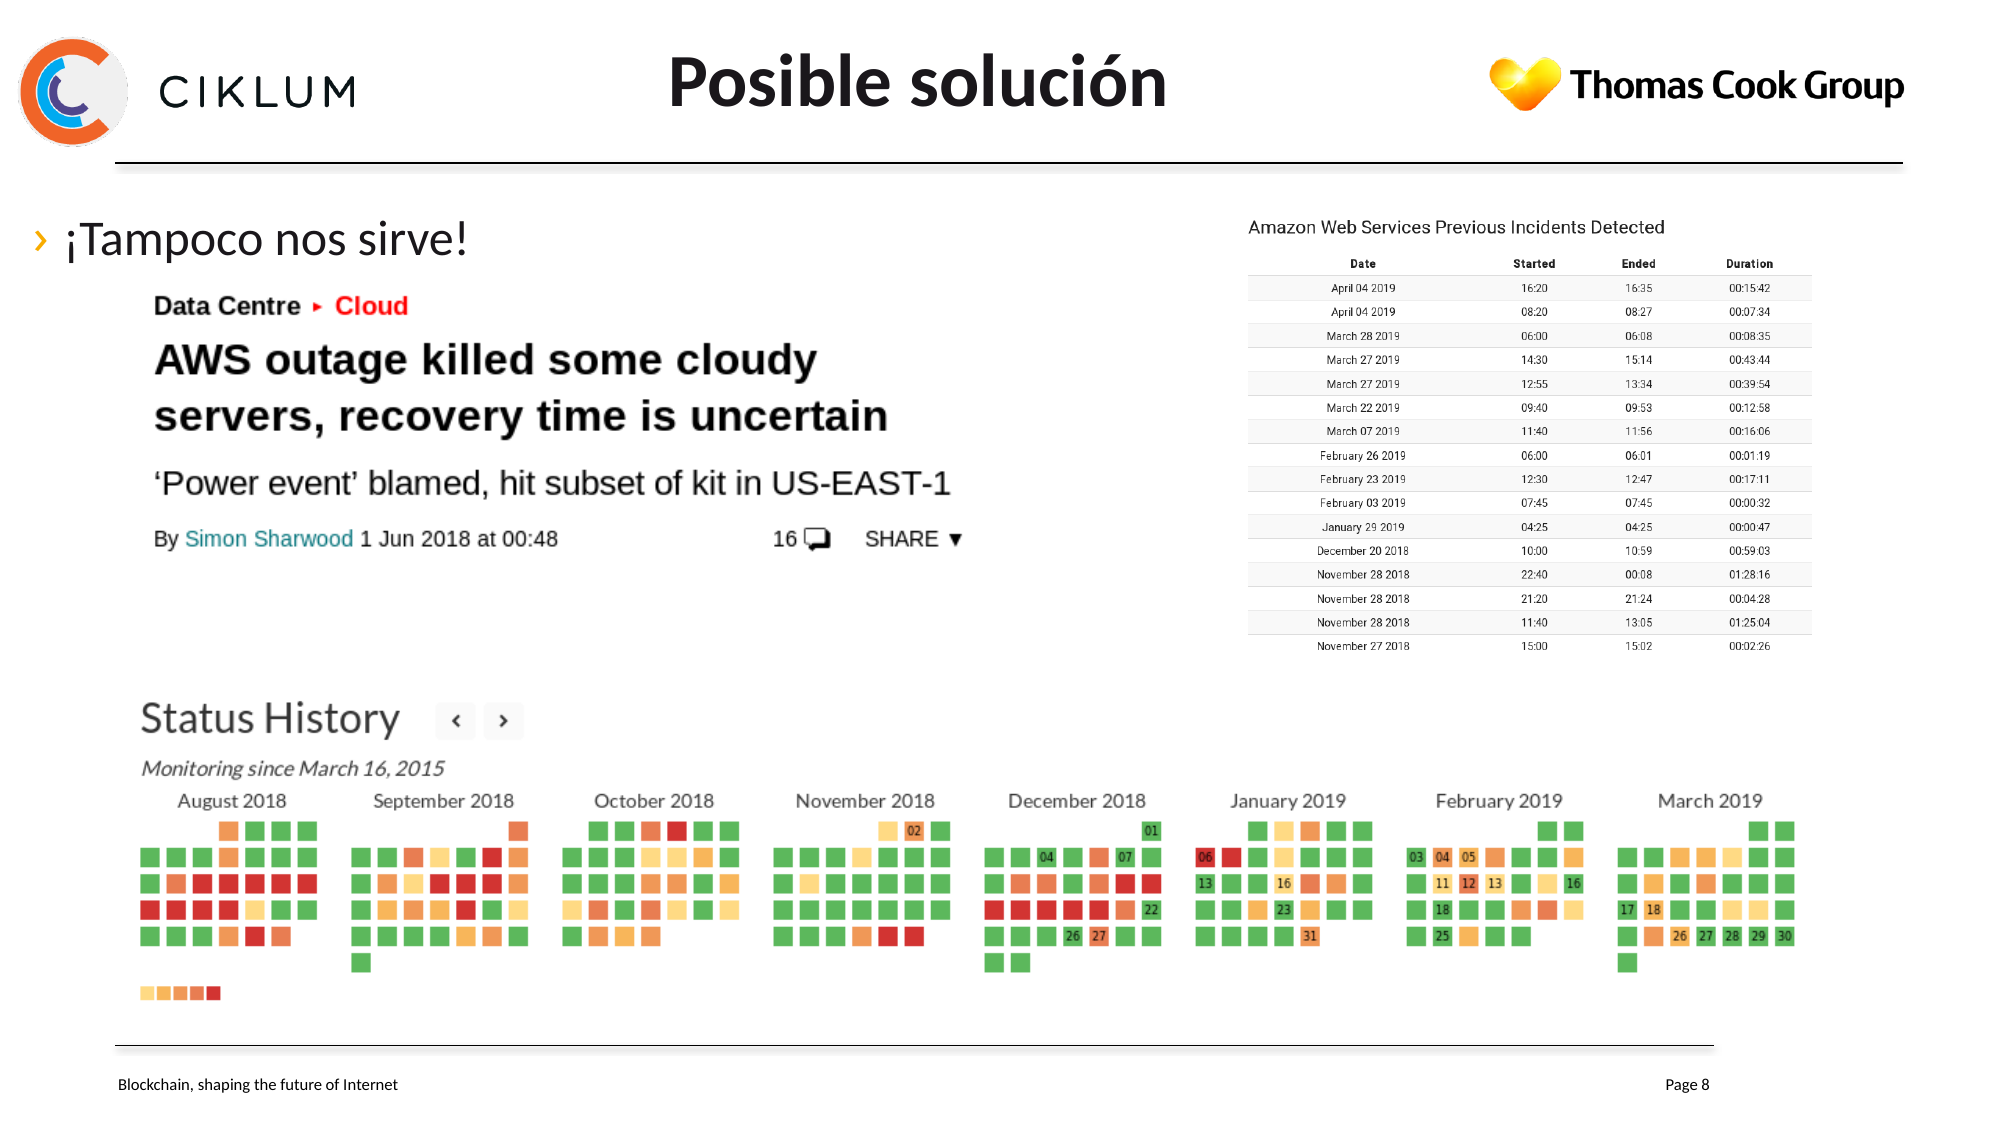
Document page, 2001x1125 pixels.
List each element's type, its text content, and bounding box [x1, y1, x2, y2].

text_box ¡Tampoco nos sirve! [33, 205, 554, 277]
text_box Blockchain, shaping the future of Internet [118, 1073, 1378, 1094]
picture [1463, 31, 1930, 137]
picture [16, 35, 355, 148]
picture [1238, 205, 1818, 666]
text_box Posible solución [380, 61, 1458, 122]
text_box Page ‹#› [1513, 1073, 1711, 1094]
picture [117, 276, 995, 565]
picture [123, 693, 1818, 1028]
